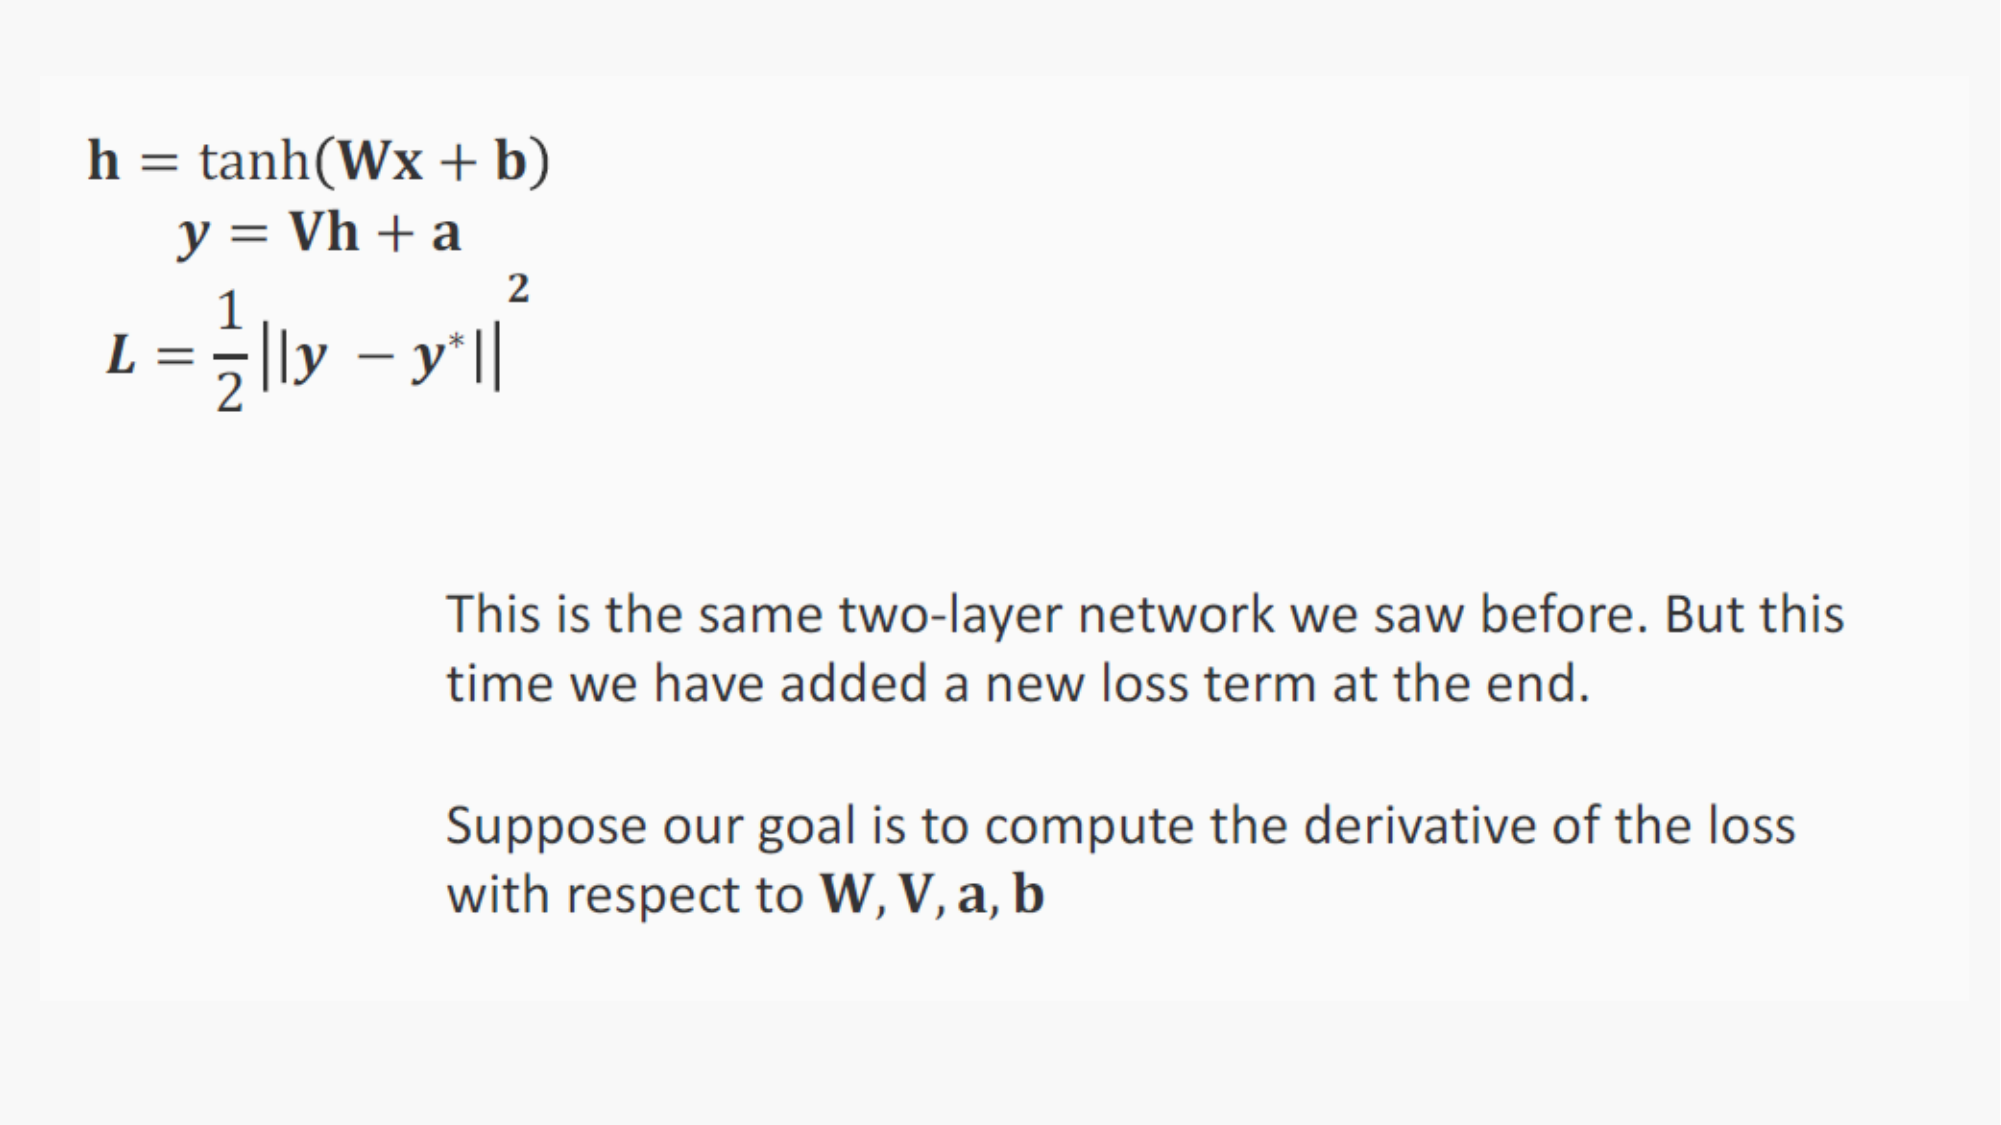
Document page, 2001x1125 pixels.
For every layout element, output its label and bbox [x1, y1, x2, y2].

picture [39, 75, 1970, 1001]
